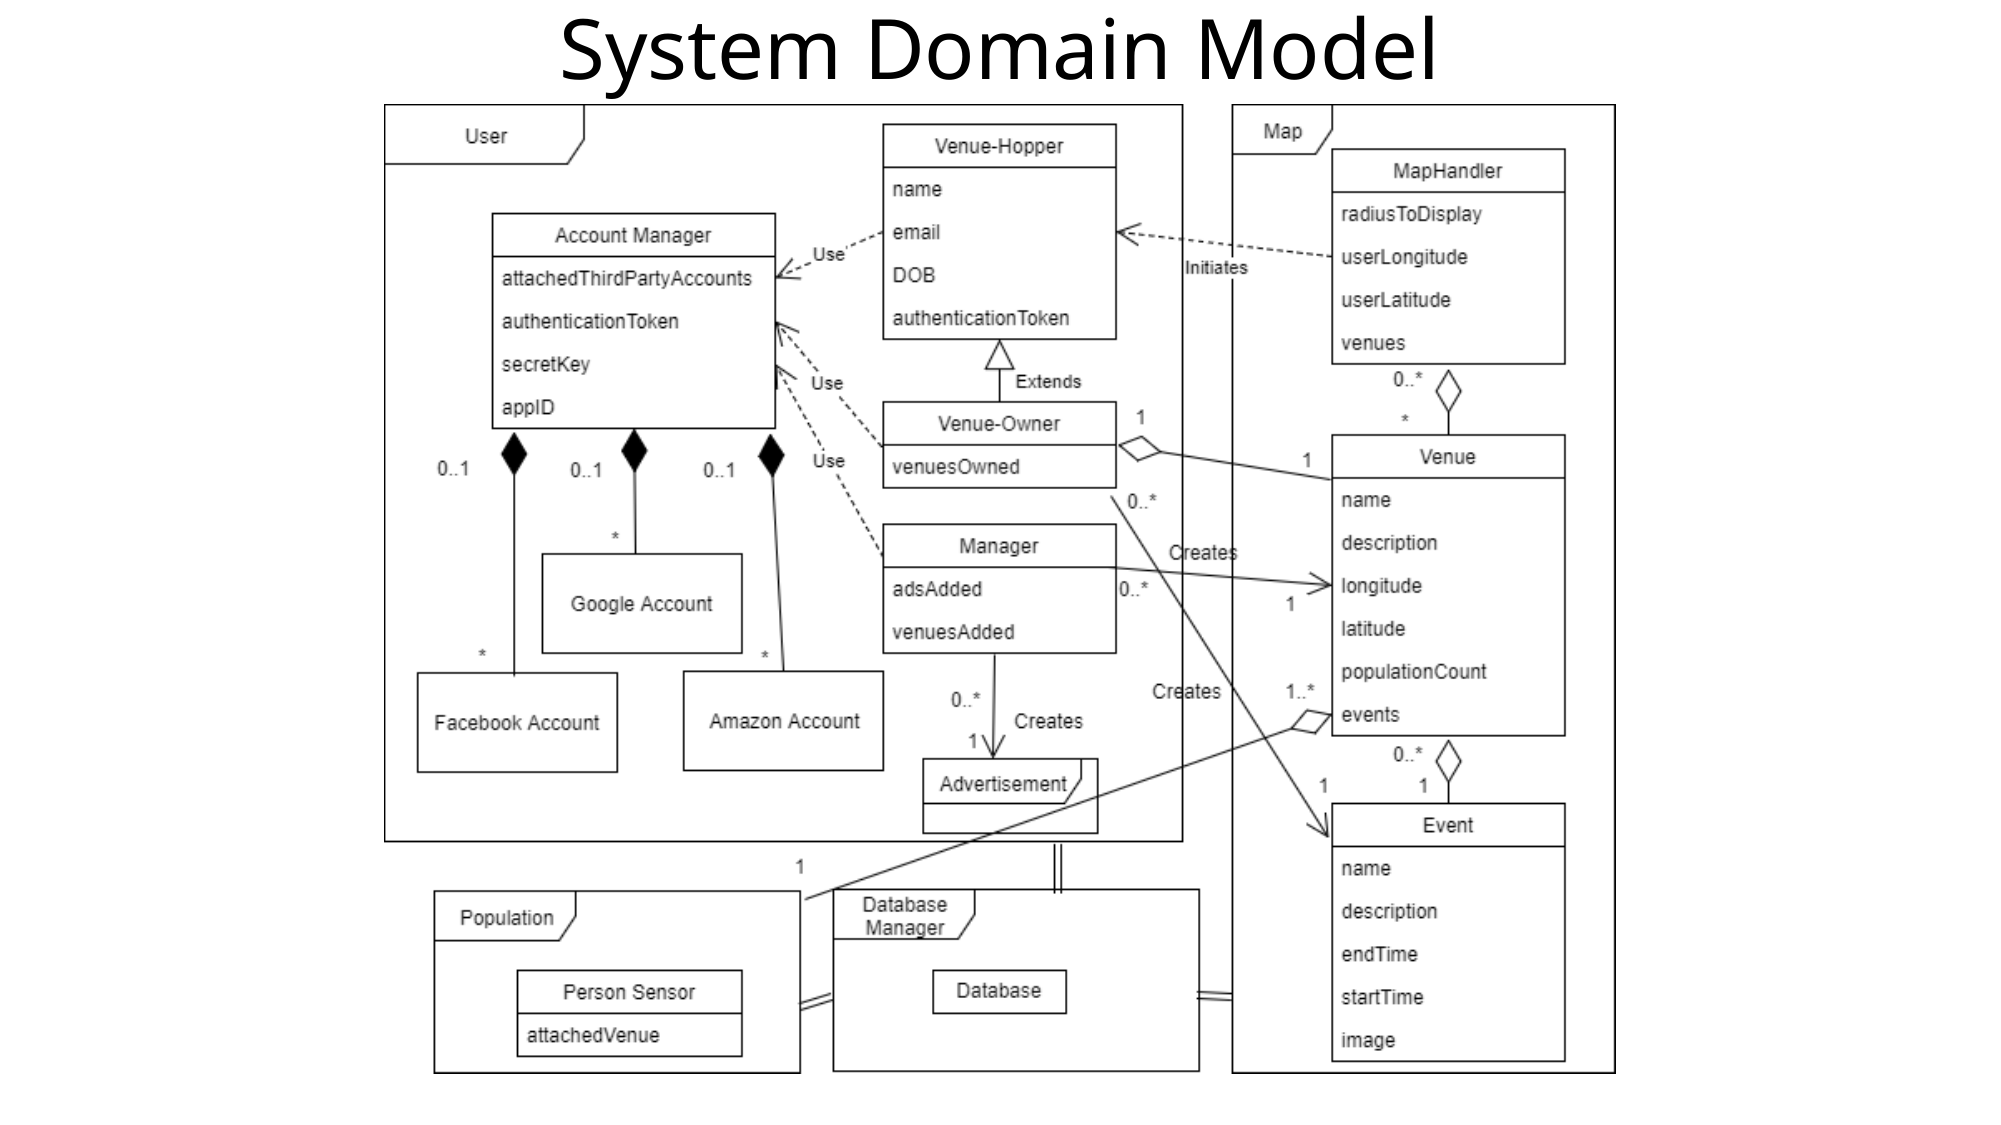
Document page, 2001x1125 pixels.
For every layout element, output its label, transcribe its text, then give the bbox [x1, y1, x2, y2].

picture [384, 104, 1616, 1074]
title System Domain Model [178, 8, 1822, 105]
